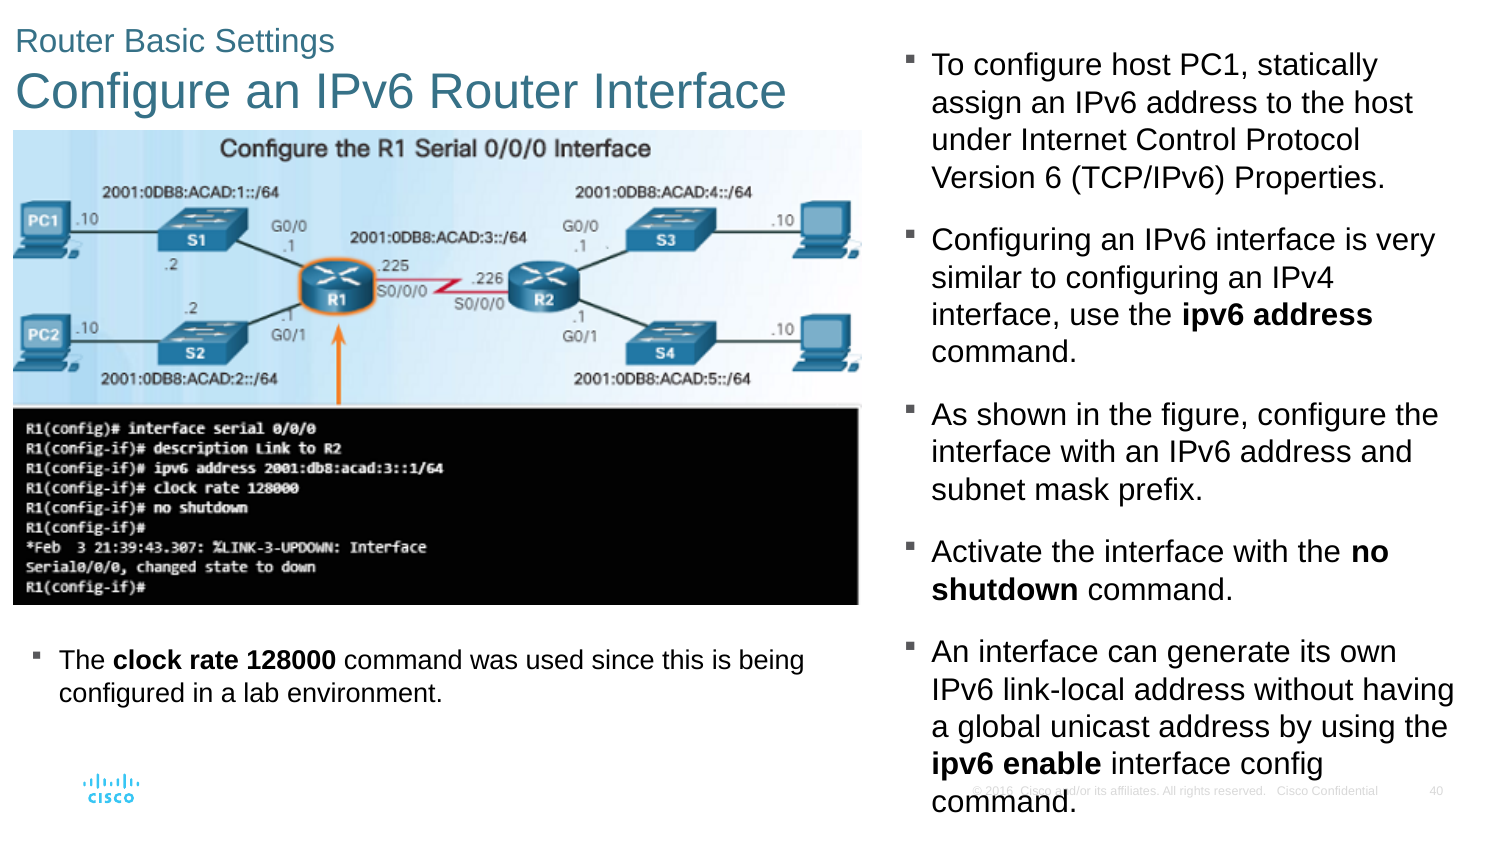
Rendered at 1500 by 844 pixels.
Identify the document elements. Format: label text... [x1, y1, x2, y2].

text_box The clock rate 128000 command was used since this is being configured in a lab environment. [16, 635, 865, 715]
picture [12, 130, 862, 605]
list To configure host PC1, statically assign an IPv6 address to the host under Internet Control Protocol Version 6 (TCP/IPv6) Properties. Configuring an IPv6 interface is very similar to configuring an IPv4 interface, use the ipv6 address command. As shown in the figure, configure the interface with an IPv6 address and subnet mask prefix. Activate the interface with the no shutdown command. An interface can generate its own IPv6 link-local address without having a global unicast address by using the ipv6 enable interface config command. [888, 37, 1488, 783]
title Router Basic Settings Configure an IPv6 Router Interface [0, 6, 910, 131]
